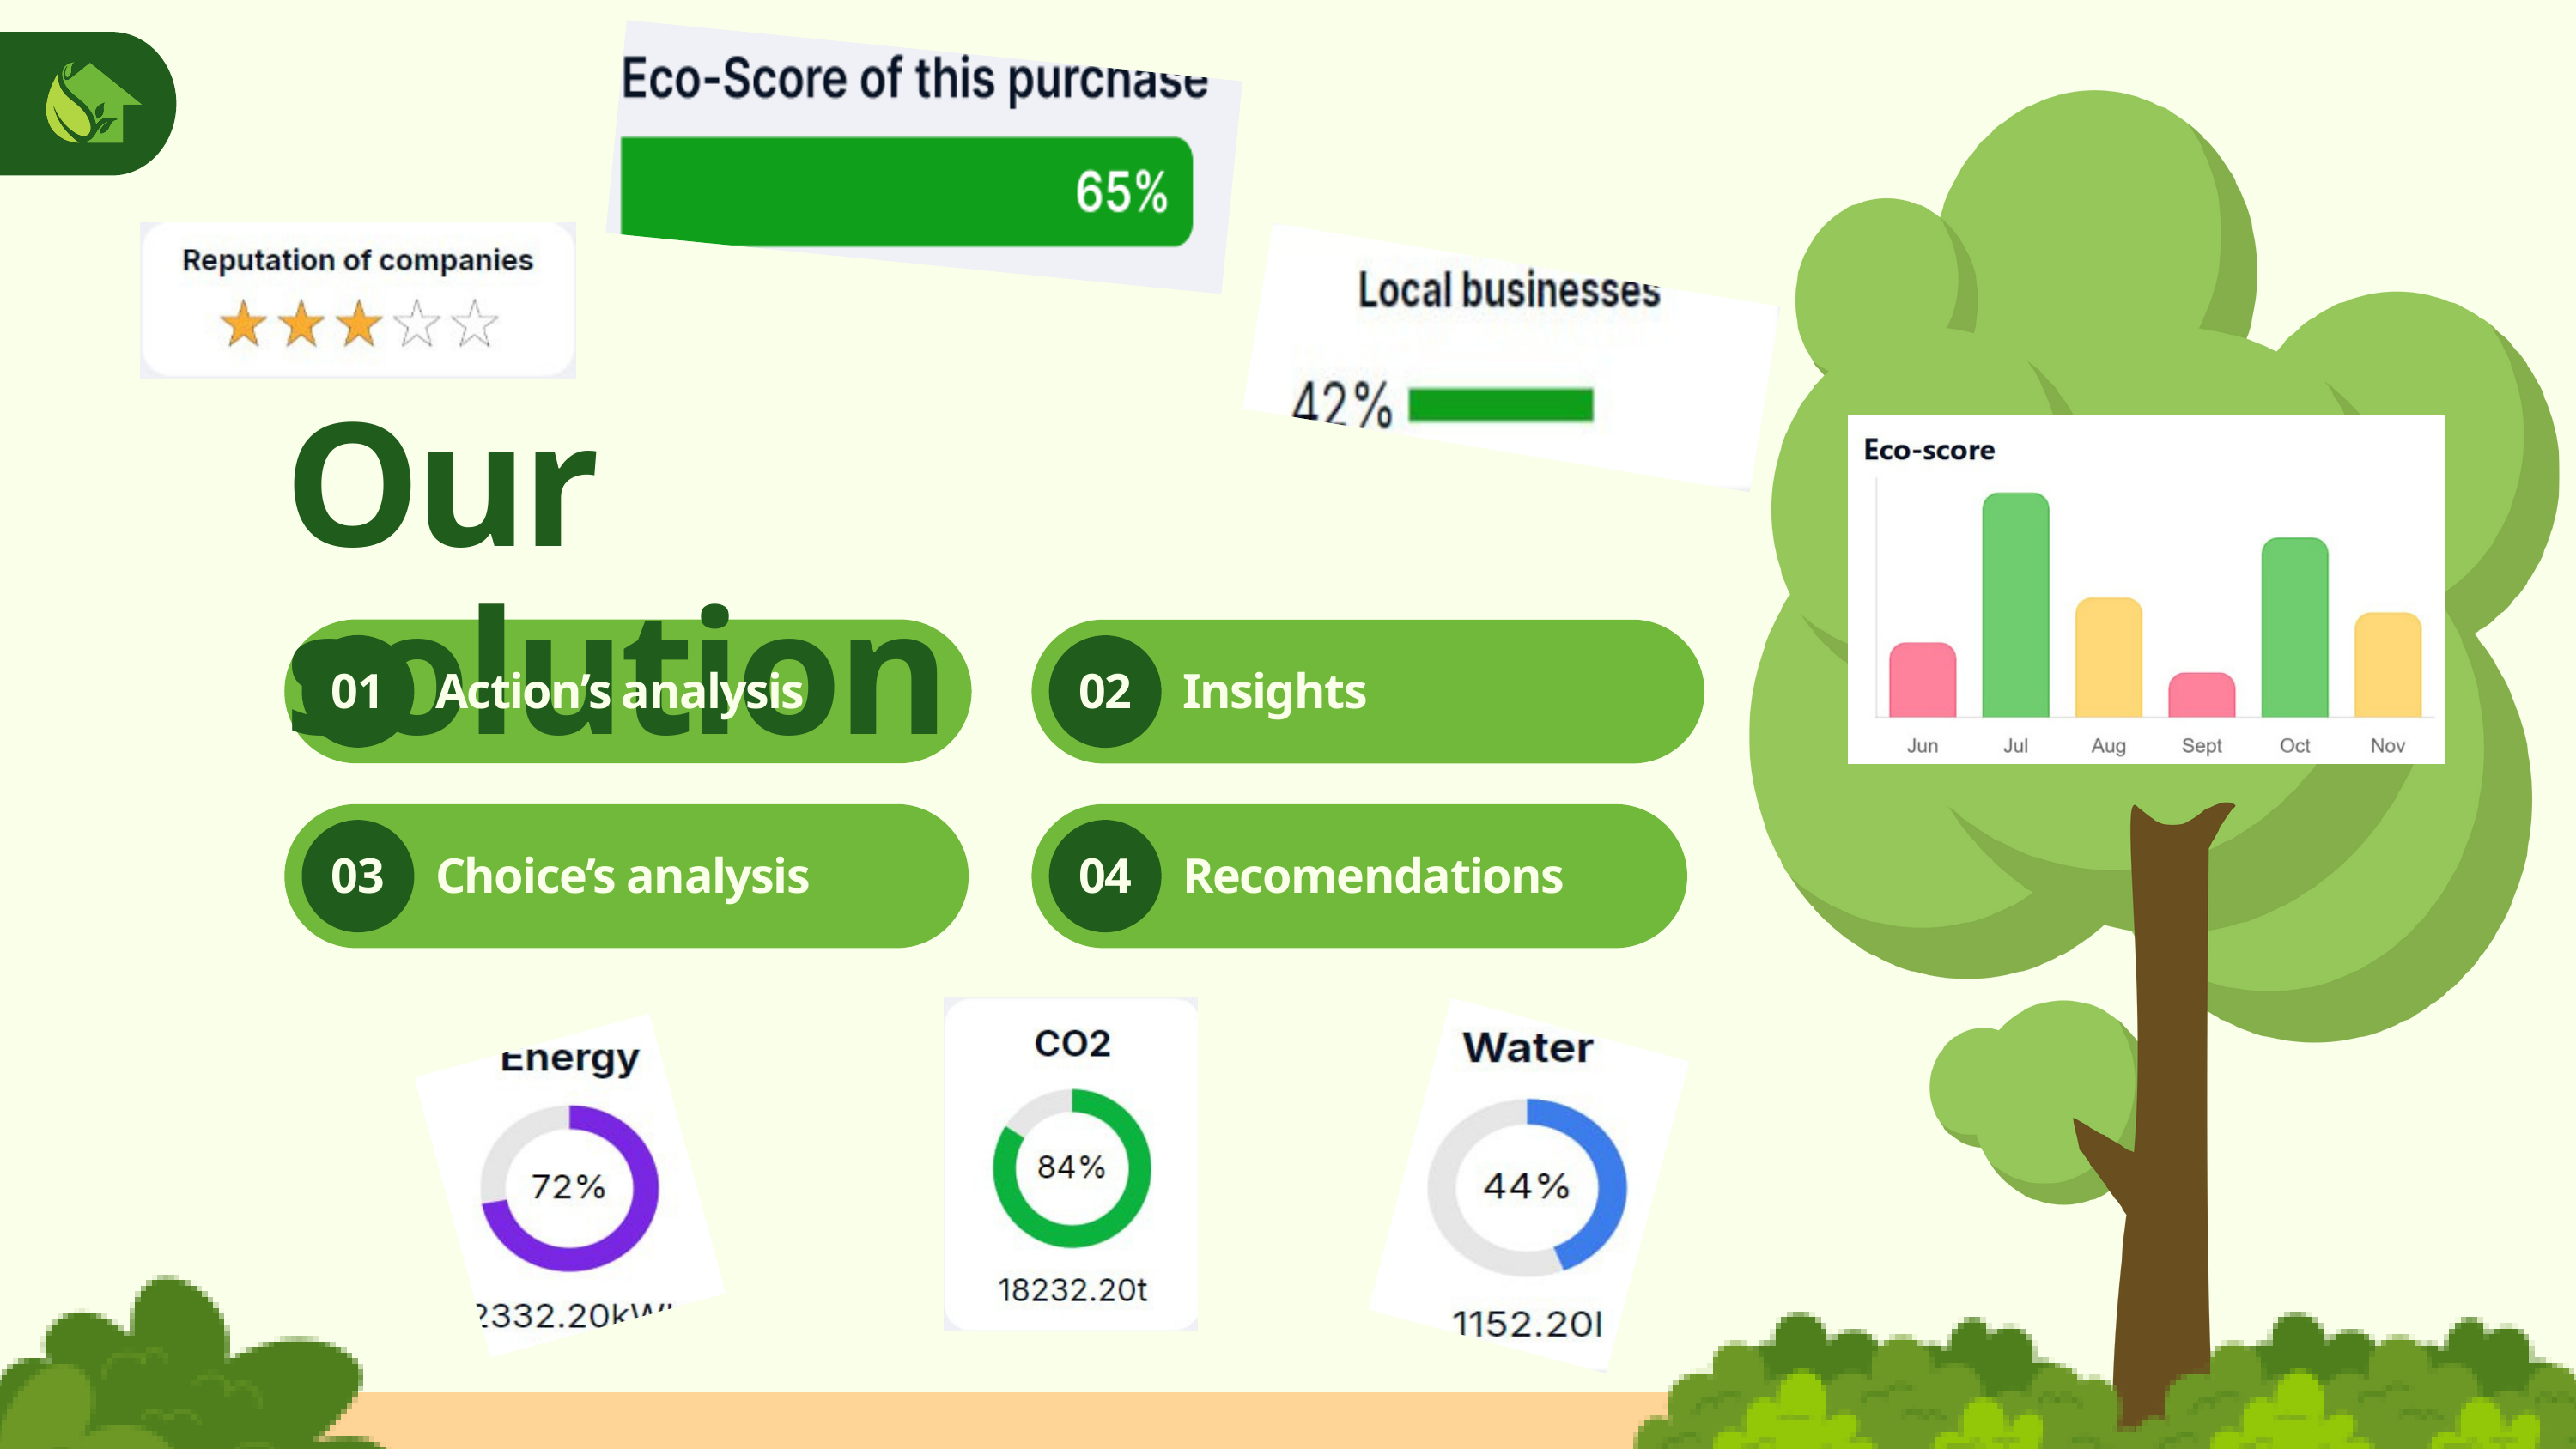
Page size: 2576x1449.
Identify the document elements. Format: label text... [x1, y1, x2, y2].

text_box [1048, 819, 1162, 933]
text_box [301, 634, 415, 749]
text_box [301, 819, 415, 933]
text_box [1848, 415, 2445, 764]
text_box [1622, 1312, 2119, 1390]
text_box [2119, 1312, 2576, 1390]
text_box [0, 1391, 2576, 1449]
text_box [605, 20, 1243, 294]
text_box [1031, 803, 1688, 949]
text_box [283, 619, 972, 764]
text_box [414, 1013, 726, 1358]
text_box [0, 1275, 403, 1390]
text_box [1749, 90, 2560, 1312]
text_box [1031, 619, 1705, 764]
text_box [284, 803, 969, 949]
text_box [944, 997, 1198, 1331]
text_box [1048, 634, 1162, 749]
text_box [1245, 222, 1781, 493]
text_box [1368, 997, 1690, 1373]
text_box Our solution [284, 391, 1288, 769]
text_box [140, 222, 576, 379]
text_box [0, 31, 177, 176]
